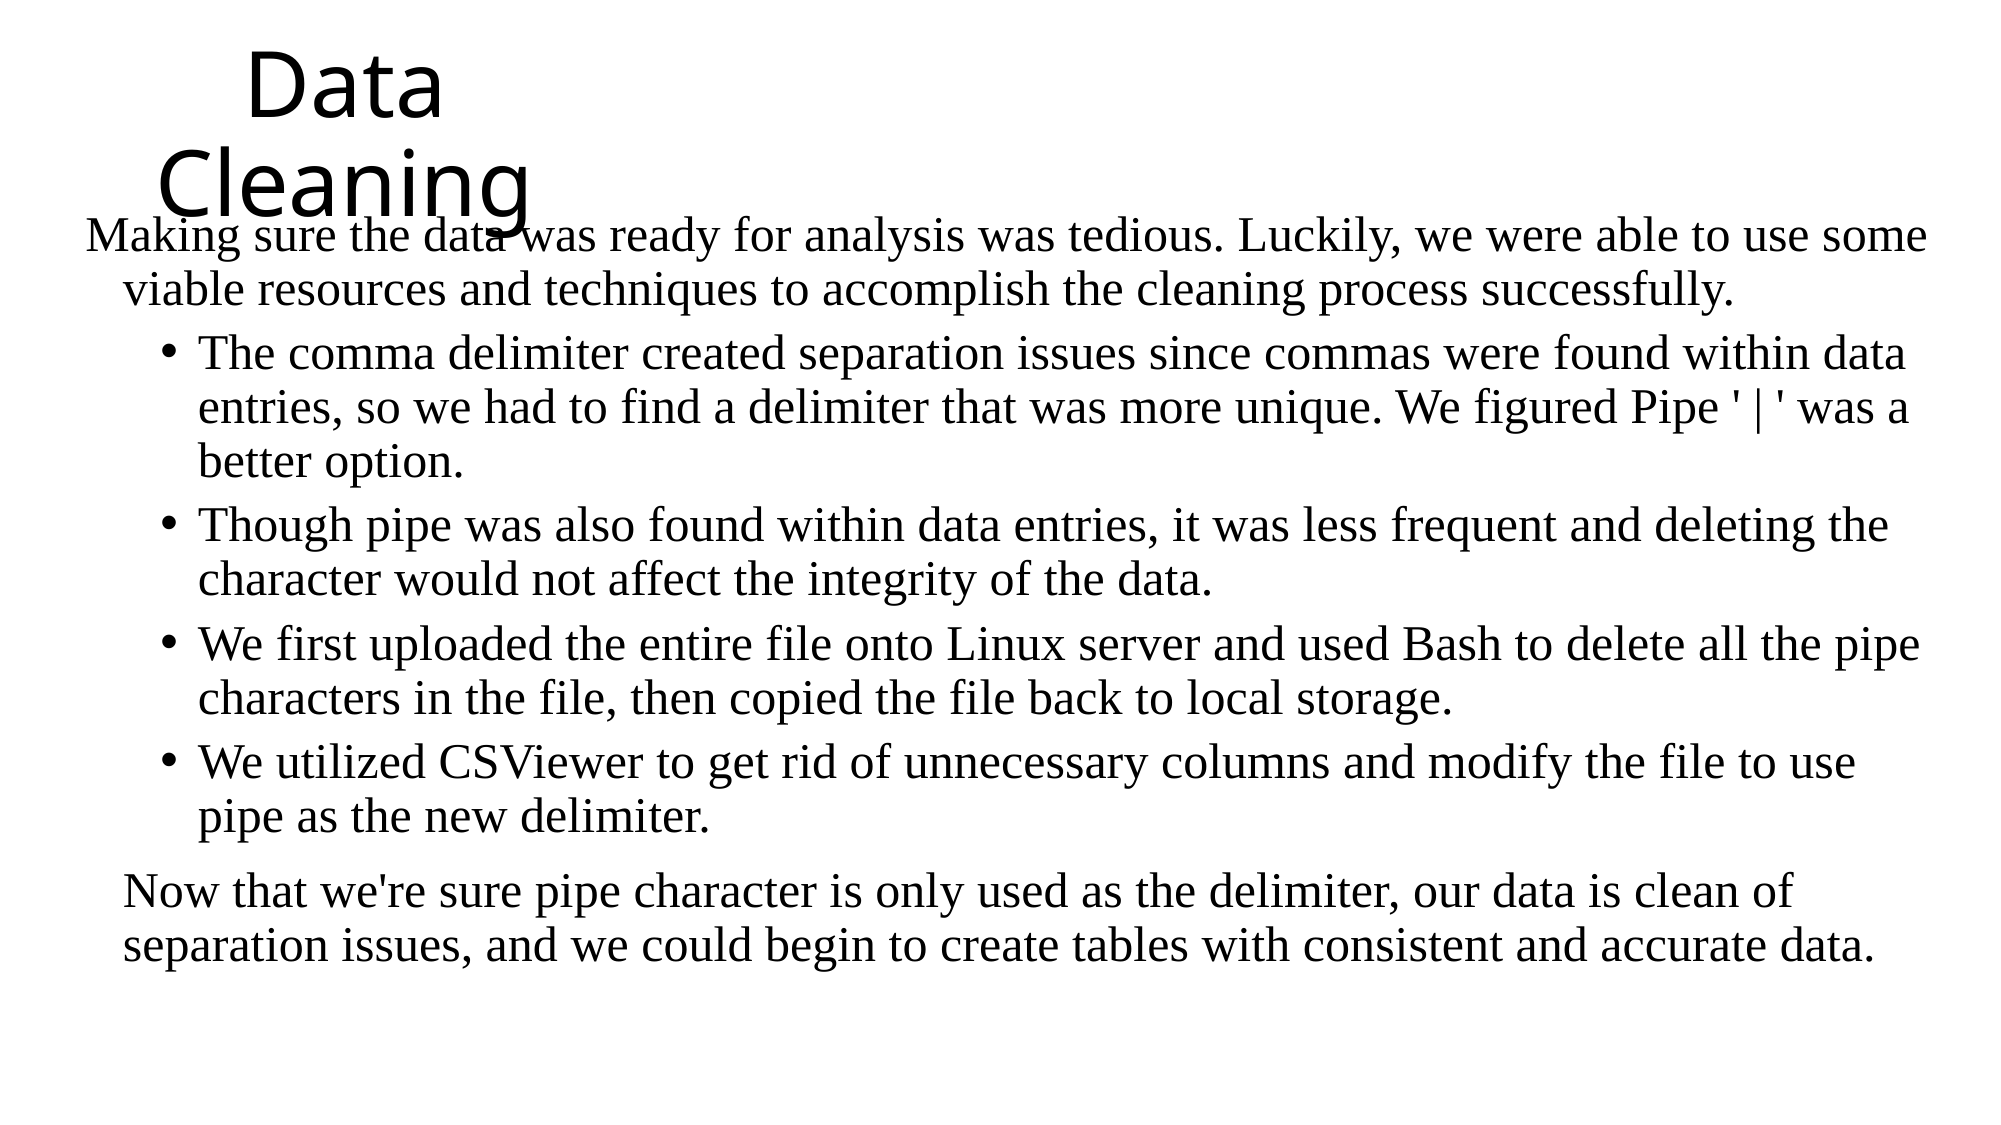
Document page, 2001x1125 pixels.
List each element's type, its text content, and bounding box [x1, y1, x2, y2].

title Data Cleaning [70, 54, 620, 200]
list Making sure the data was ready for analysis was tedious. Luckily, we were able to use some viable resources and techniques to accomplish the cleaning process successfully. The comma delimiter created separation issues since commas were found within data entries, so we had to find a delimiter that was more unique. We figured Pipe ' | ' was a better option. Though pipe was also found within data entries, it was less frequent and deleting the character would not affect the integrity of the data. We first uploaded the entire file onto Linux server and used Bash to delete all the pipe characters in the file, then copied the file back to local storage. We utilized CSViewer to get rid of unnecessary columns and modify the file to use pipe as the new delimiter. Now that we're sure pipe character is only used as the delimiter, our data is clean of separation issues, and we could begin to create tables with consistent and accurate data. [70, 200, 1958, 1014]
